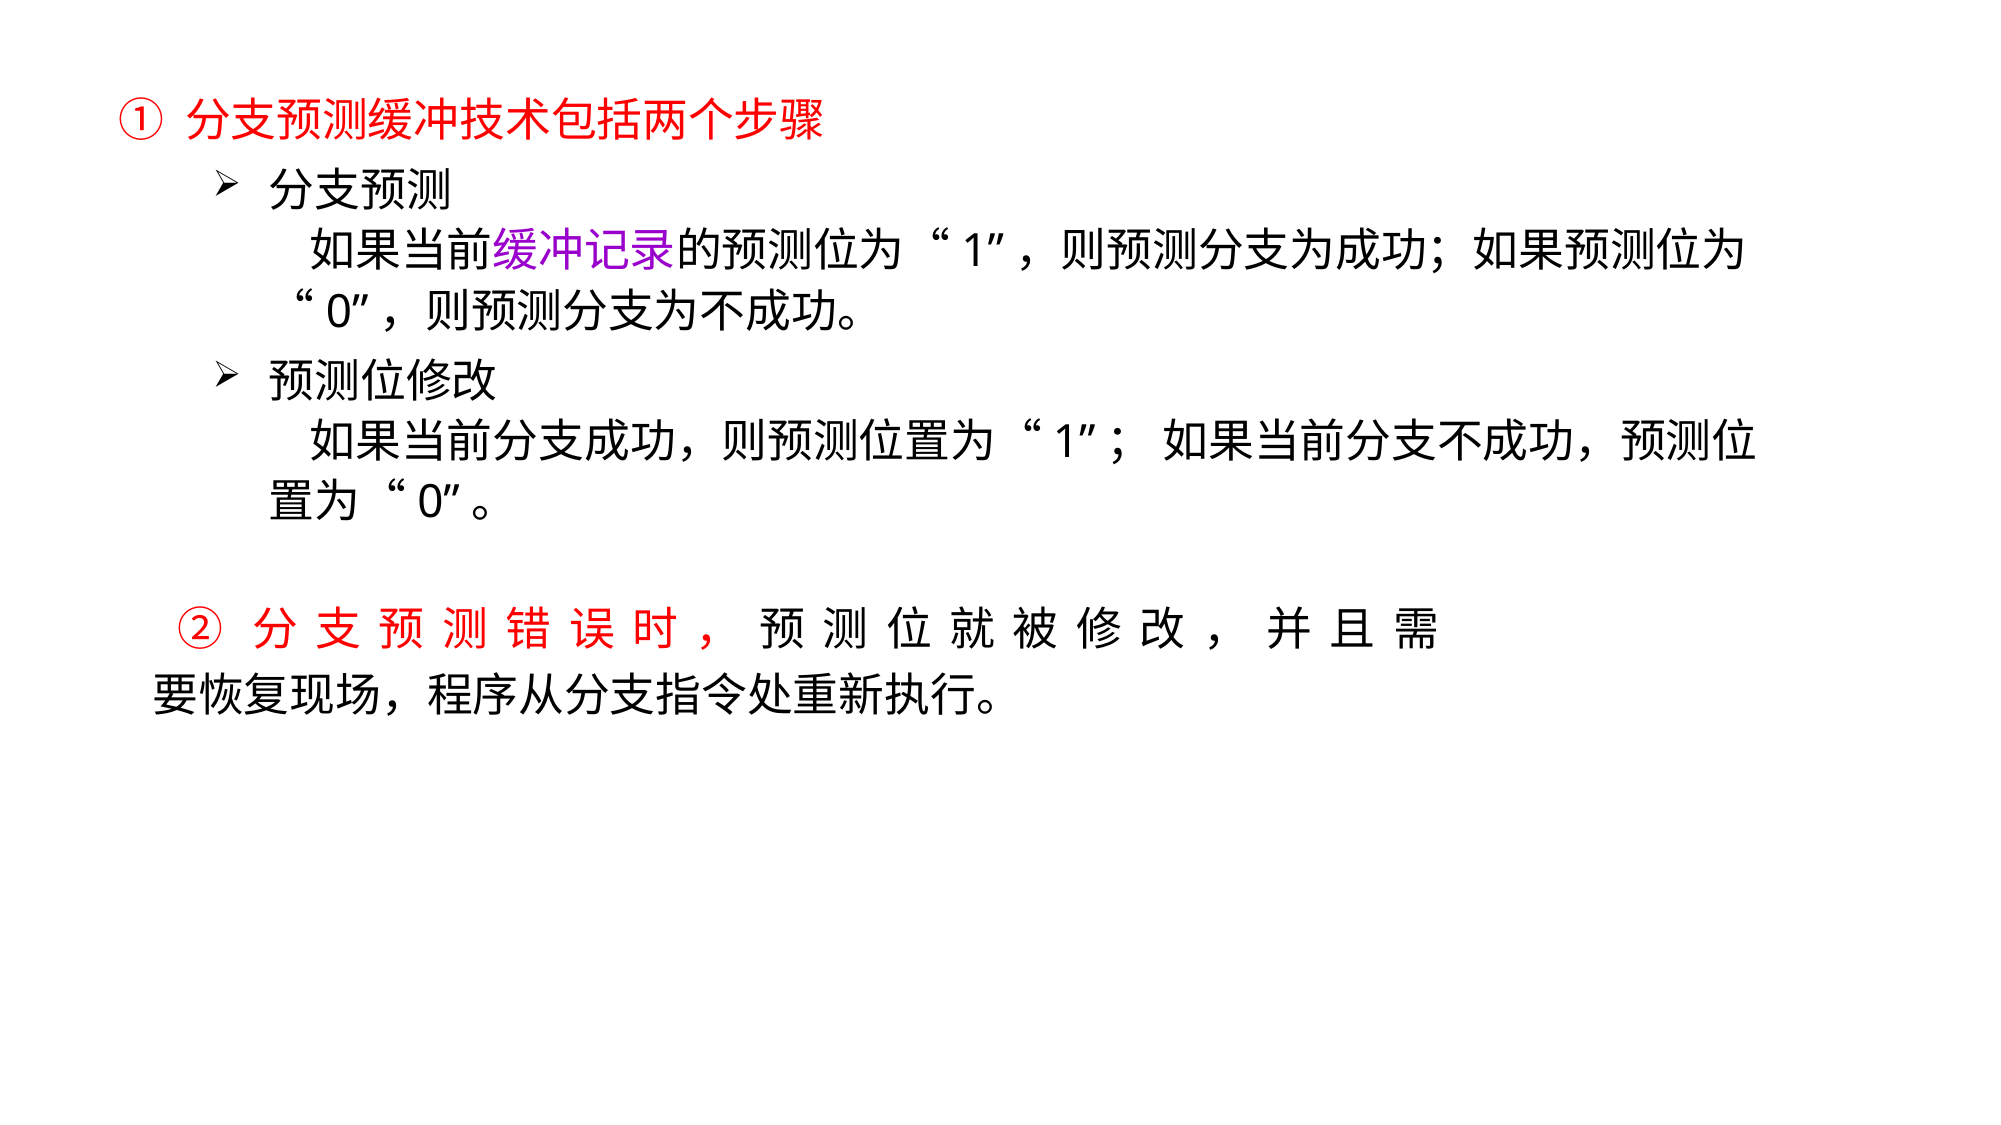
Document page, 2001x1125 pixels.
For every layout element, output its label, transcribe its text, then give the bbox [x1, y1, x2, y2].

text_box ① 分支预测缓冲技术包括两个步骤 分支预测 如果当前缓冲记录的预测位为“1”，则预测分支为成功；如果预测位为“0”，则预测分支为不成功。 预测位修改 如果当前分支成功，则预测位置为“1”； 如果当前分支不成功，预测位置为“0”。 [80, 72, 1776, 867]
text_box ②分支预测错误时，预测位就被修改，并且需 要恢复现场，程序从分支指令处重新执行。 [117, 581, 1472, 729]
